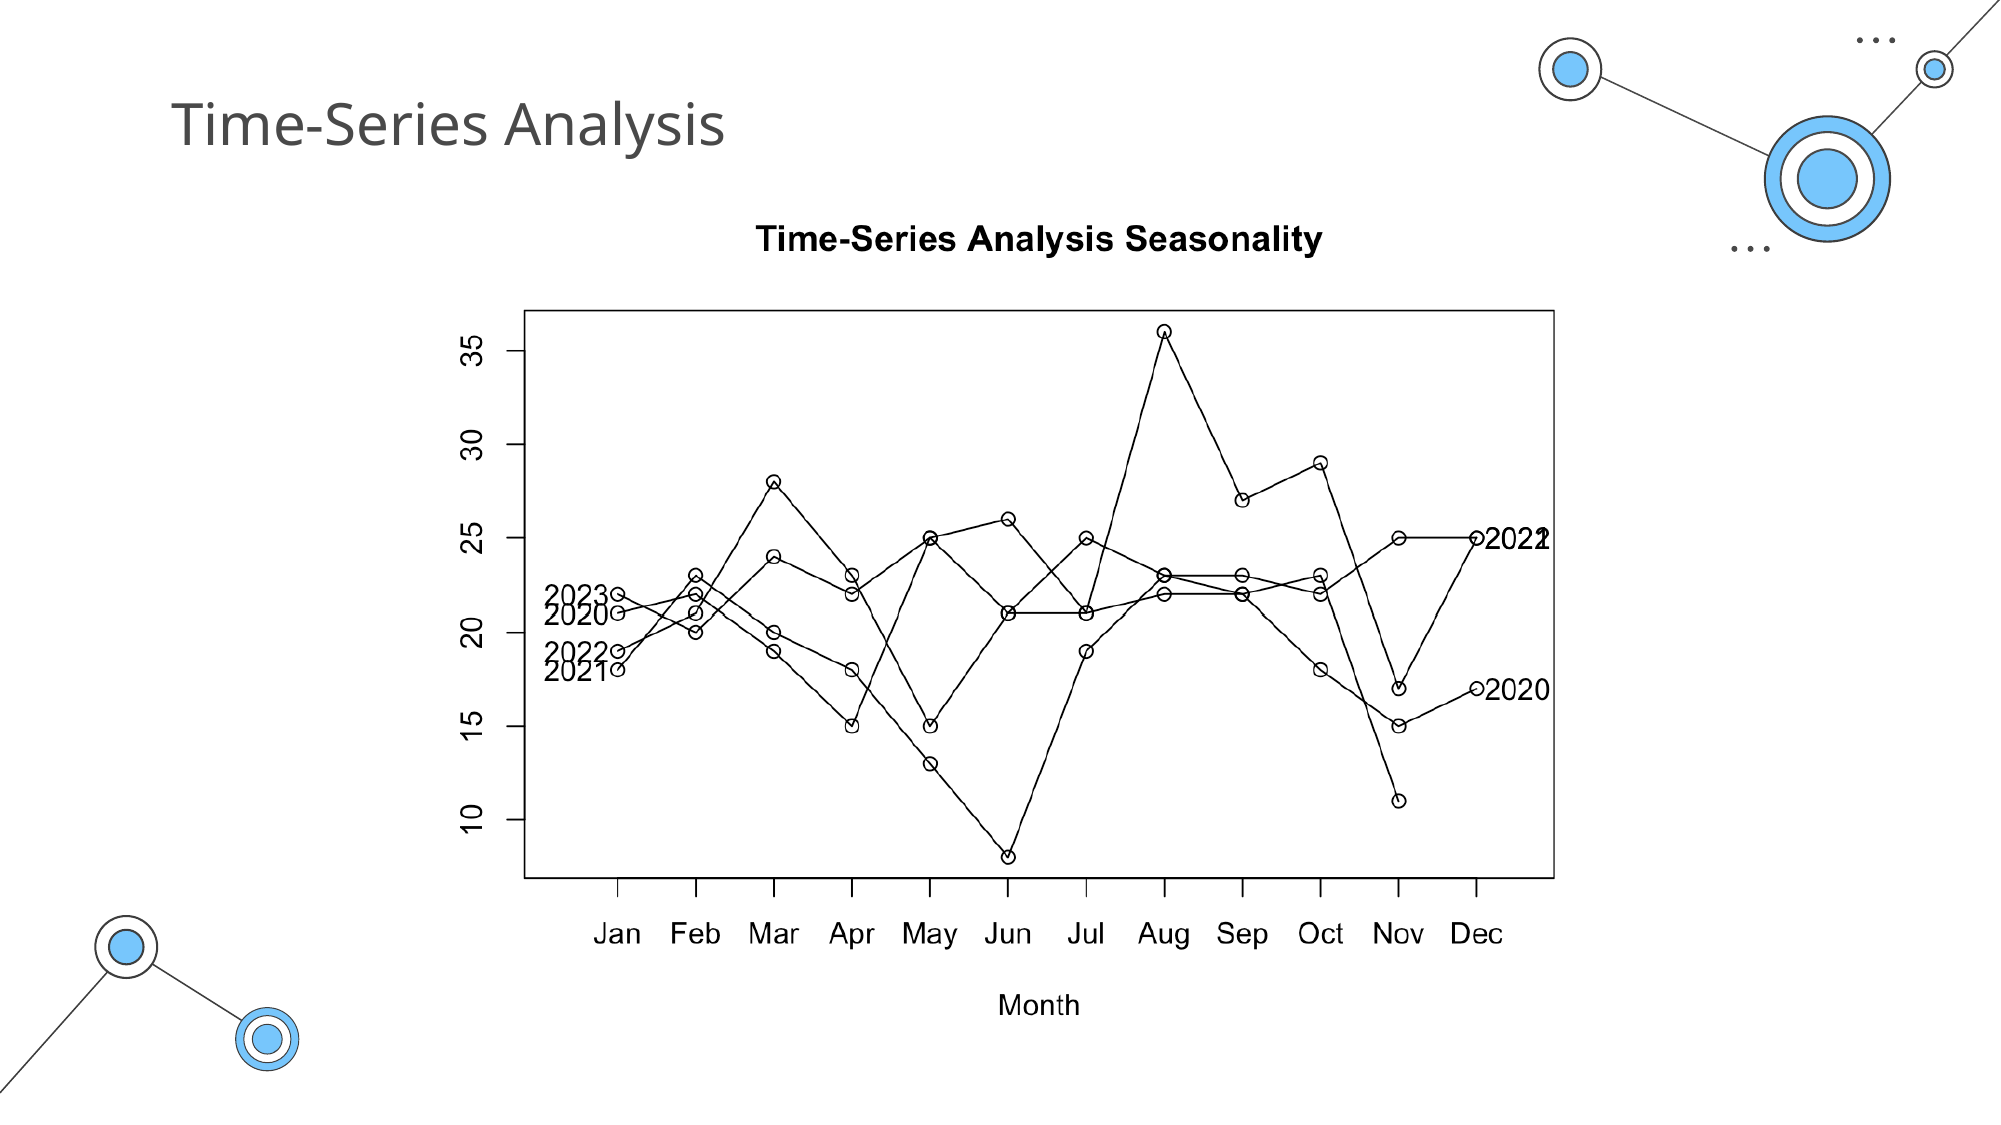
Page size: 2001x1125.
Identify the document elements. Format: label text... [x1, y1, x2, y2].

title Time-Series Analysis [156, 71, 1051, 198]
picture [429, 197, 1729, 1028]
